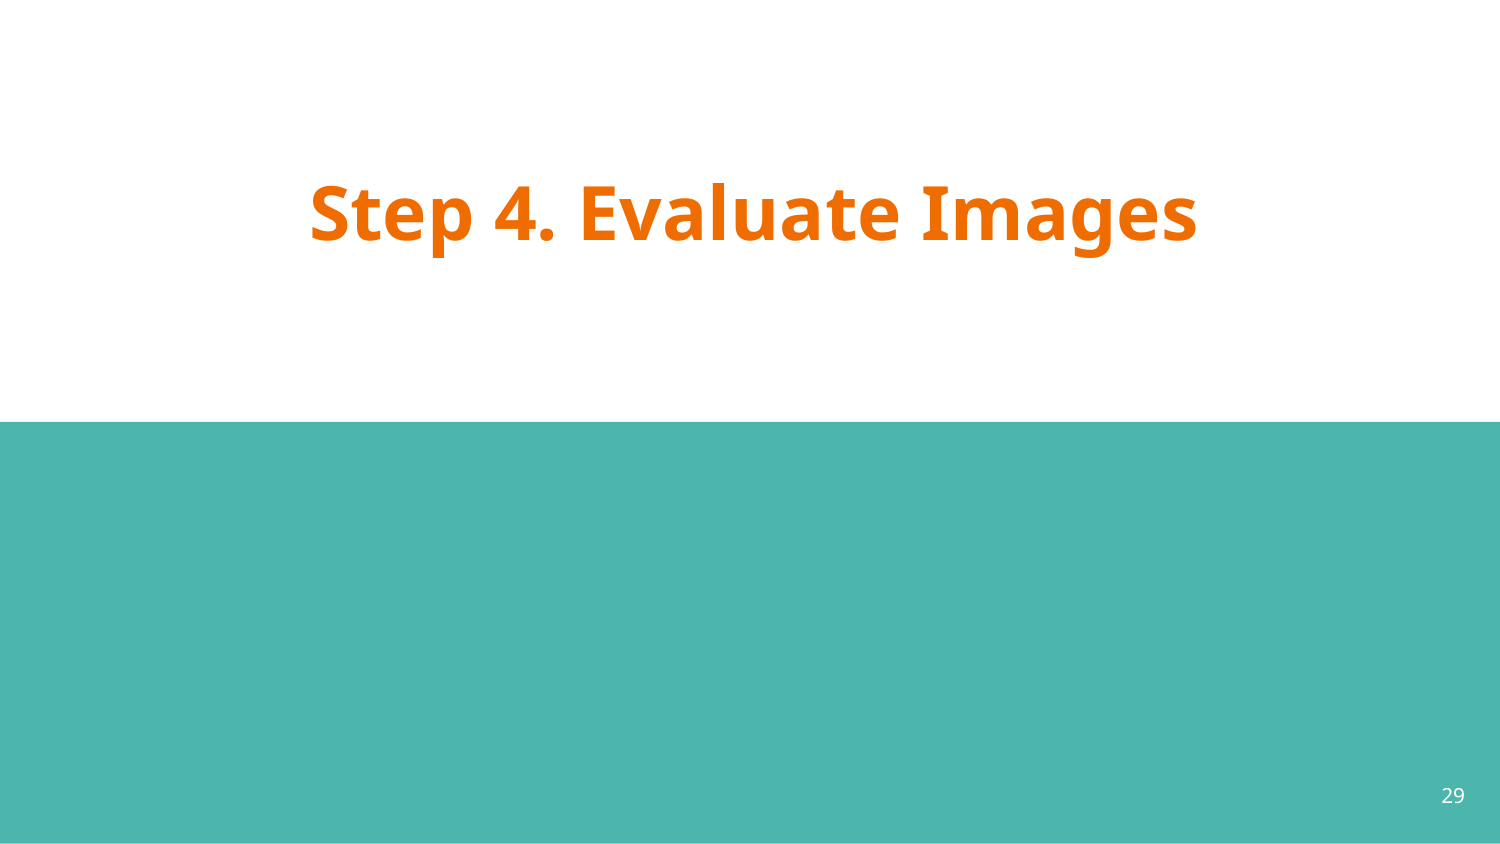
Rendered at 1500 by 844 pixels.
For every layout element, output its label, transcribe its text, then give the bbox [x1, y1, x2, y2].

slide_number ‹#› [1389, 764, 1480, 830]
title Step 4. Evaluate Images [51, 133, 1458, 289]
